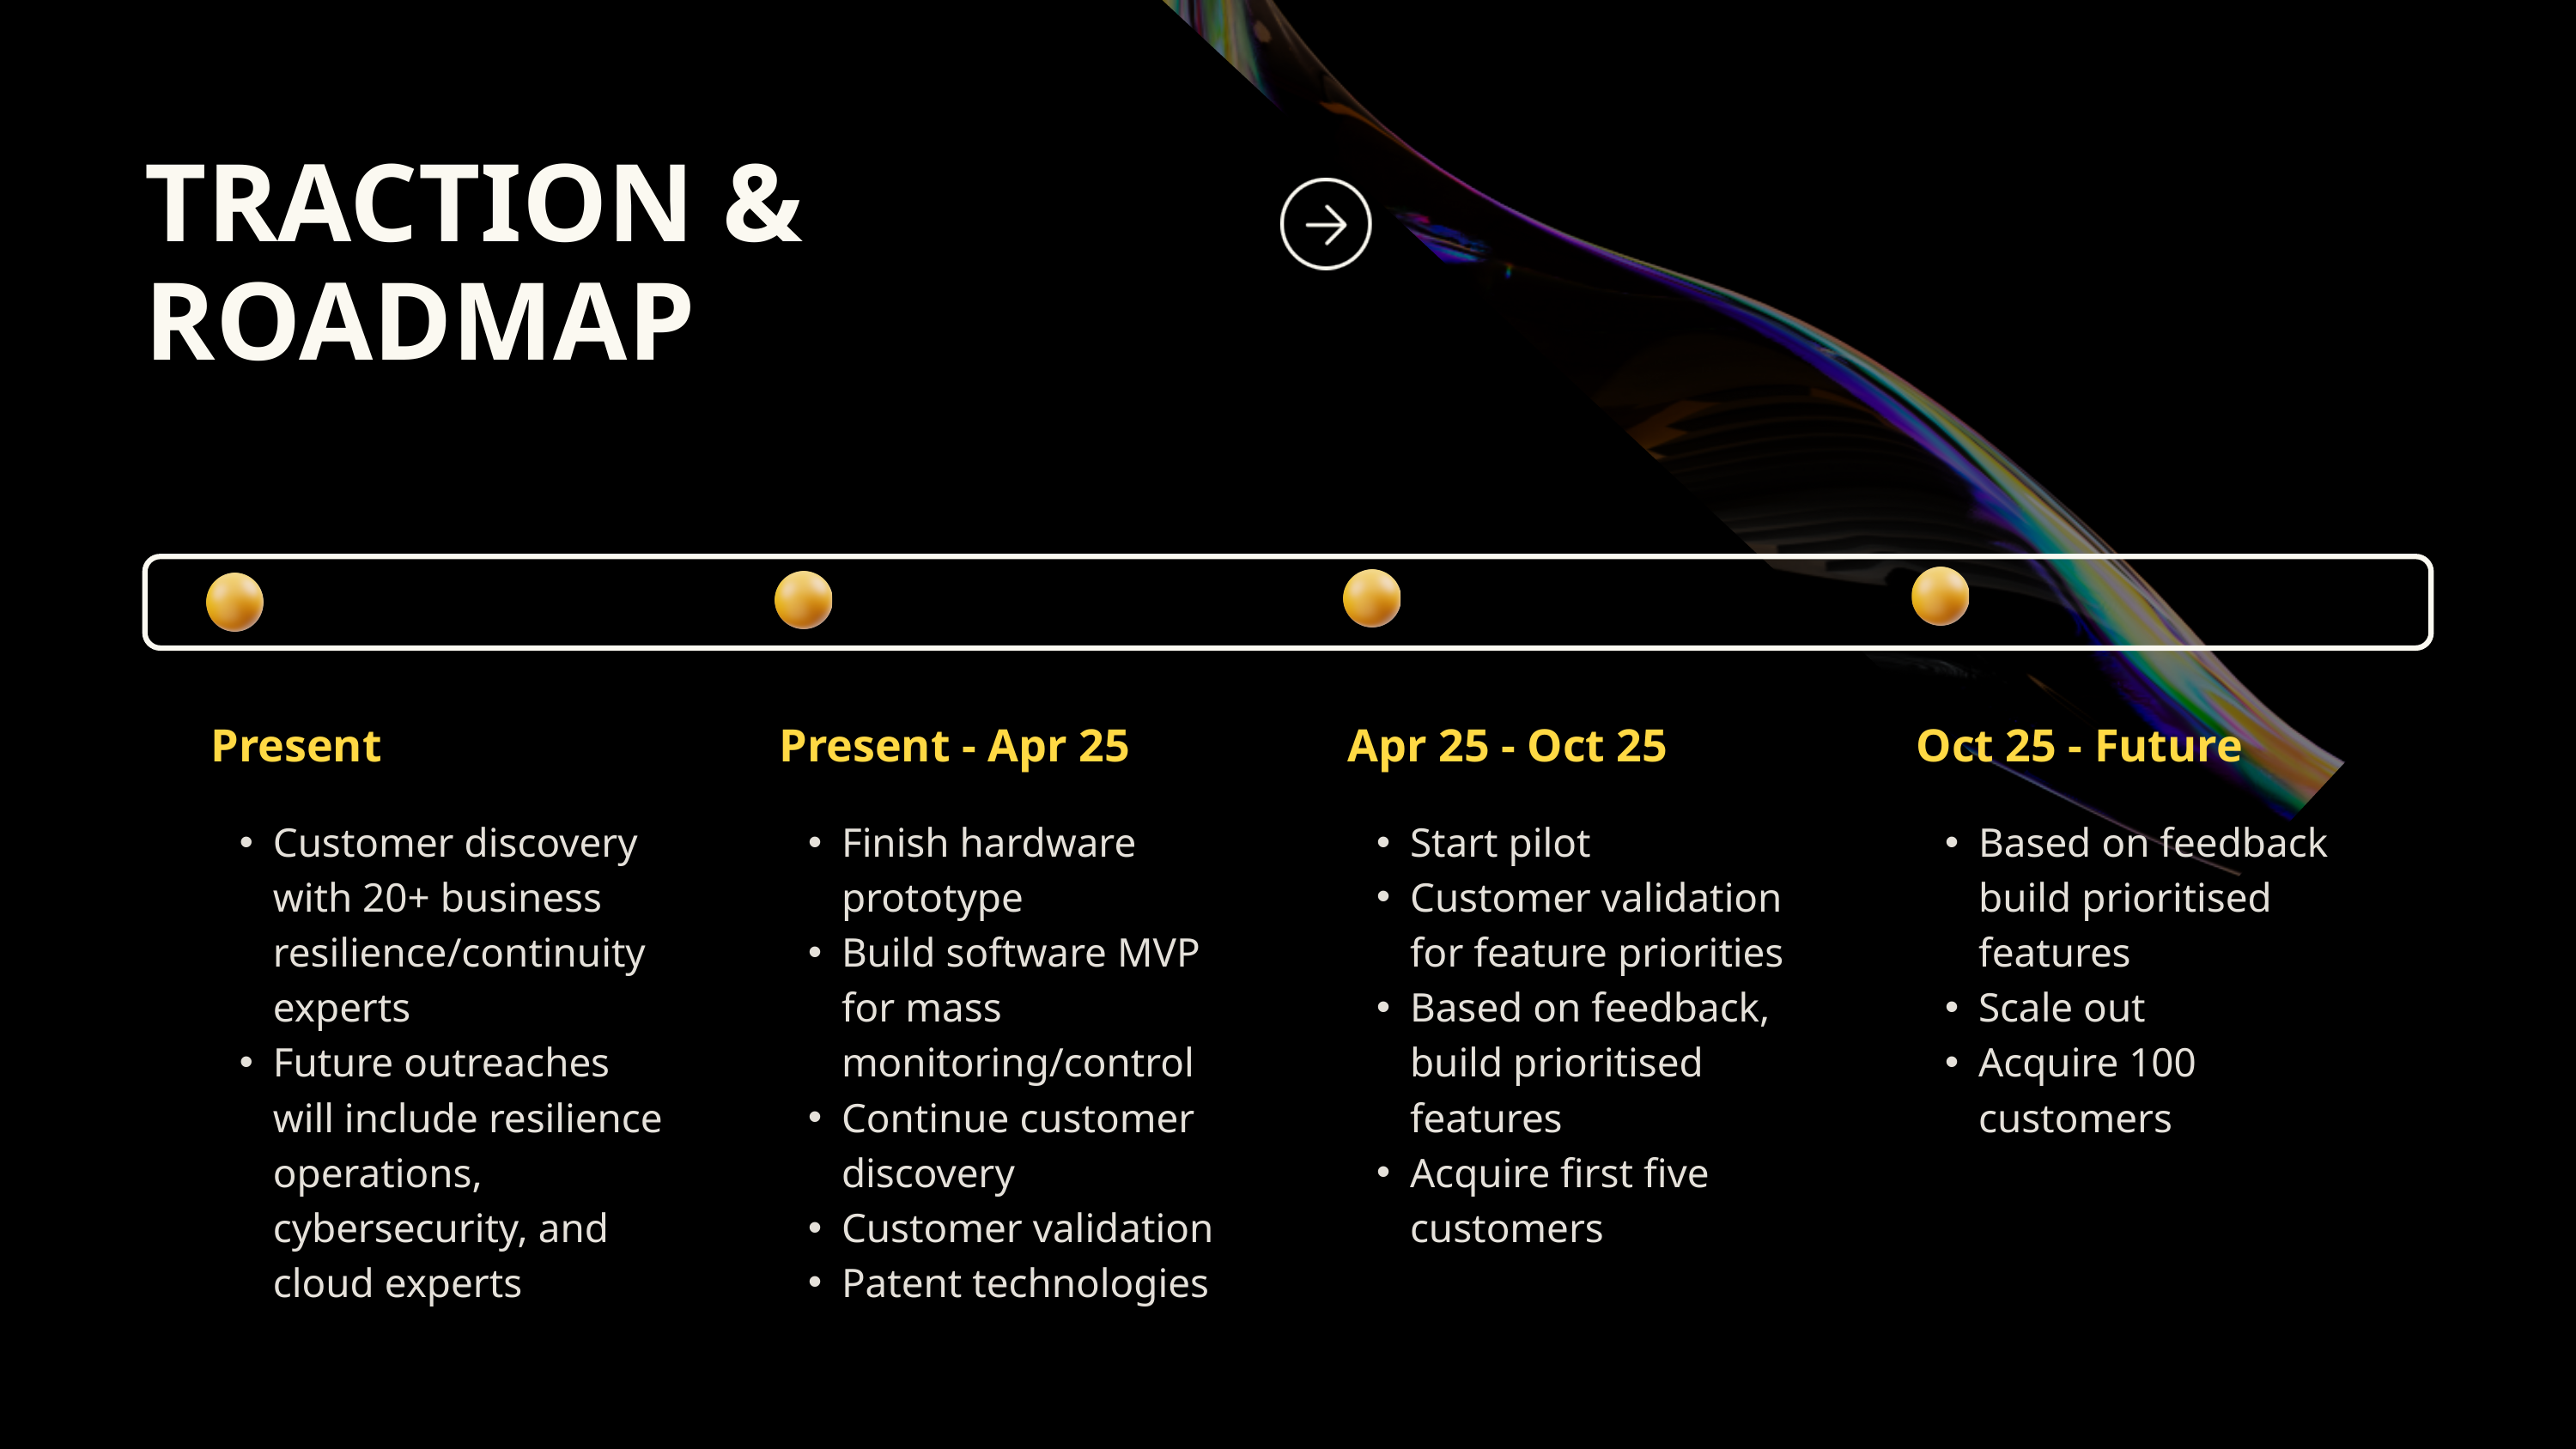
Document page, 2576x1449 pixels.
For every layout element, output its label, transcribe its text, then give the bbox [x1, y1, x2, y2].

text_box Customer discovery with 20+ business resilience/continuity experts Future outreaches will include resilience operations, cybersecurity, and cloud experts [206, 809, 665, 1306]
text_box Present - Apr 25 [779, 708, 1233, 772]
text_box [1162, 0, 2576, 736]
text_box Finish hardware prototype Build software MVP for mass monitoring/control Continue customer discovery Customer validation Patent technologies [775, 809, 1233, 1306]
text_box [1280, 178, 1372, 270]
text_box [1991, 772, 2336, 809]
text_box Oct 25 - Future [1916, 708, 2370, 772]
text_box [144, 555, 2432, 649]
text_box TRACTION & ROADMAP [144, 145, 1233, 382]
text_box Start pilot Customer validation for feature priorities Based on feedback, build prioritised features Acquire first five customers [1343, 809, 1801, 1251]
text_box Based on feedback build prioritised features Scale out Acquire 100 customers [1911, 809, 2370, 1141]
text_box Present [210, 708, 665, 772]
text_box Apr 25 - Oct 25 [1347, 708, 1801, 772]
